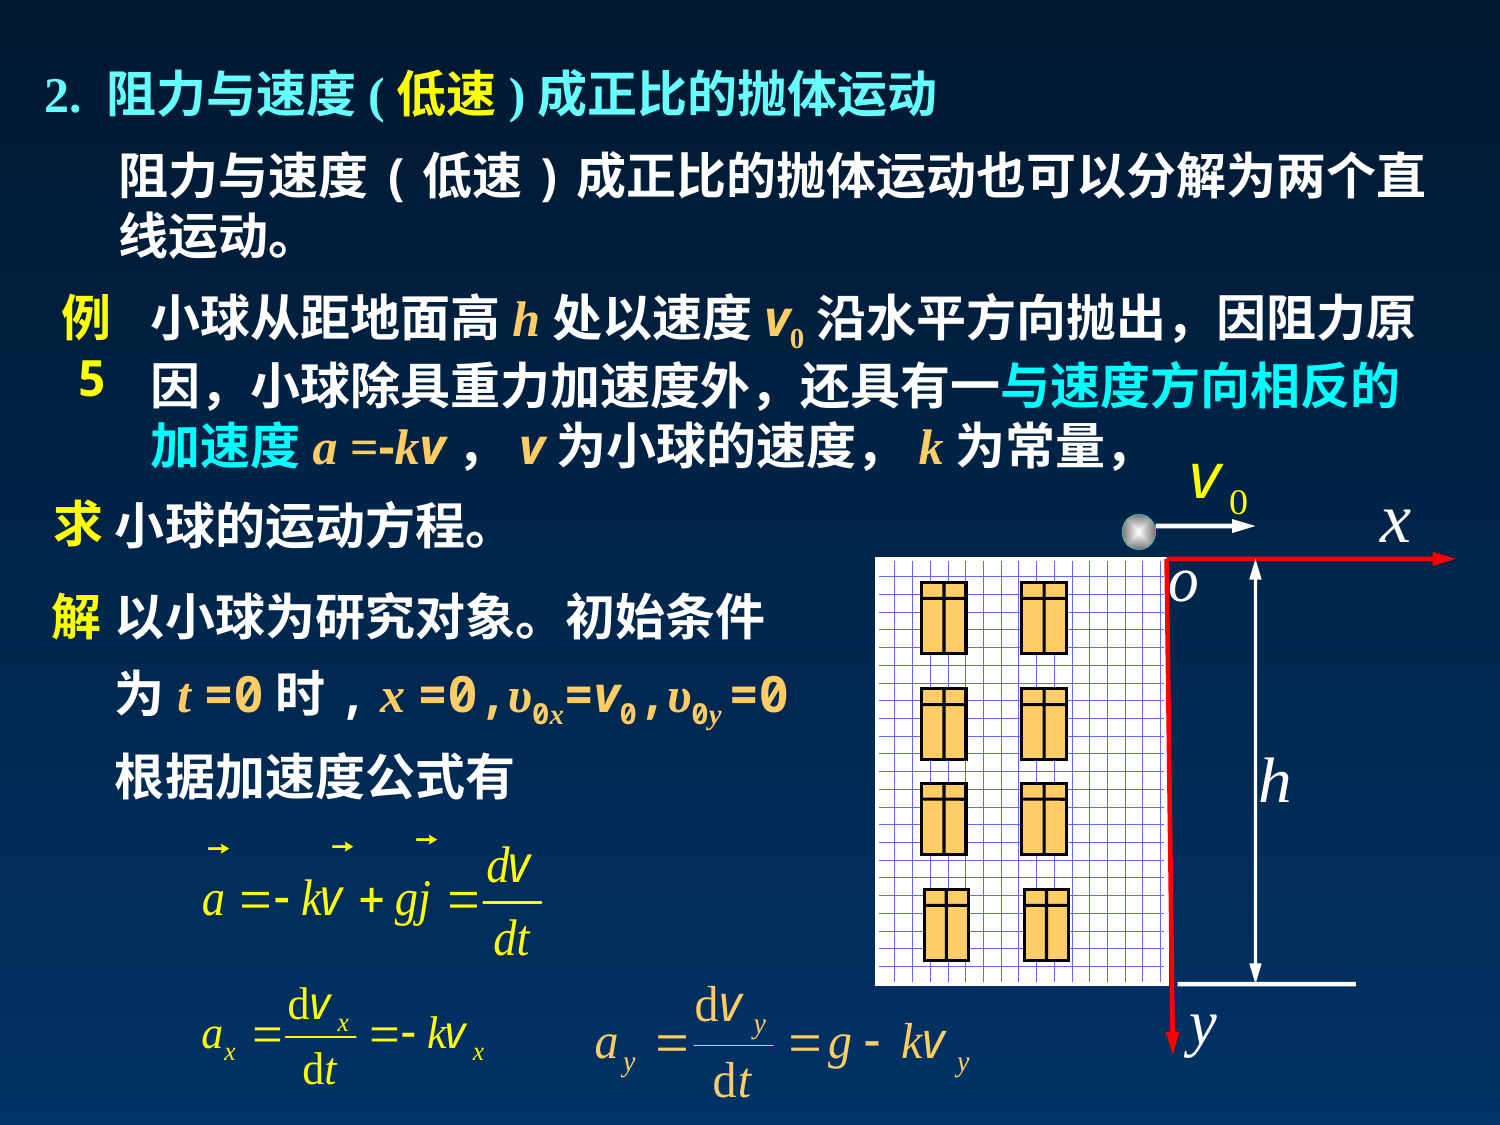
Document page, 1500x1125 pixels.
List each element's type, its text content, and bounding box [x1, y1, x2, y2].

text_box 例5 [36, 278, 148, 414]
text_box 根据加速度公式有 [100, 737, 597, 813]
text_box 以小球为研究对象。初始条件为t =0时, x =0,υ0x=v0,υ0y =0 [100, 562, 821, 738]
text_box 小球的运动方程。 [100, 487, 609, 563]
text_box 阻力与速度(低速)成正比的抛体运动也可以分解为两个直线运动。 [103, 137, 1471, 272]
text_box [1192, 445, 1250, 512]
text_box 解 [36, 577, 117, 653]
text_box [540, 975, 975, 1102]
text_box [876, 513, 1457, 1063]
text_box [1366, 494, 1425, 561]
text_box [194, 975, 510, 1095]
text_box 小球从距地面高h处以速度v0沿水平方向抛出，因阻力原因，小球除具重力加速度外，还具有一与速度方向相反的加速度a =-kv，v为小球的速度，k为常量， [135, 278, 1459, 482]
text_box 2. 阻力与速度(低速)成正比的抛体运动 [29, 54, 1436, 130]
text_box 求 [38, 485, 120, 560]
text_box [194, 833, 553, 968]
